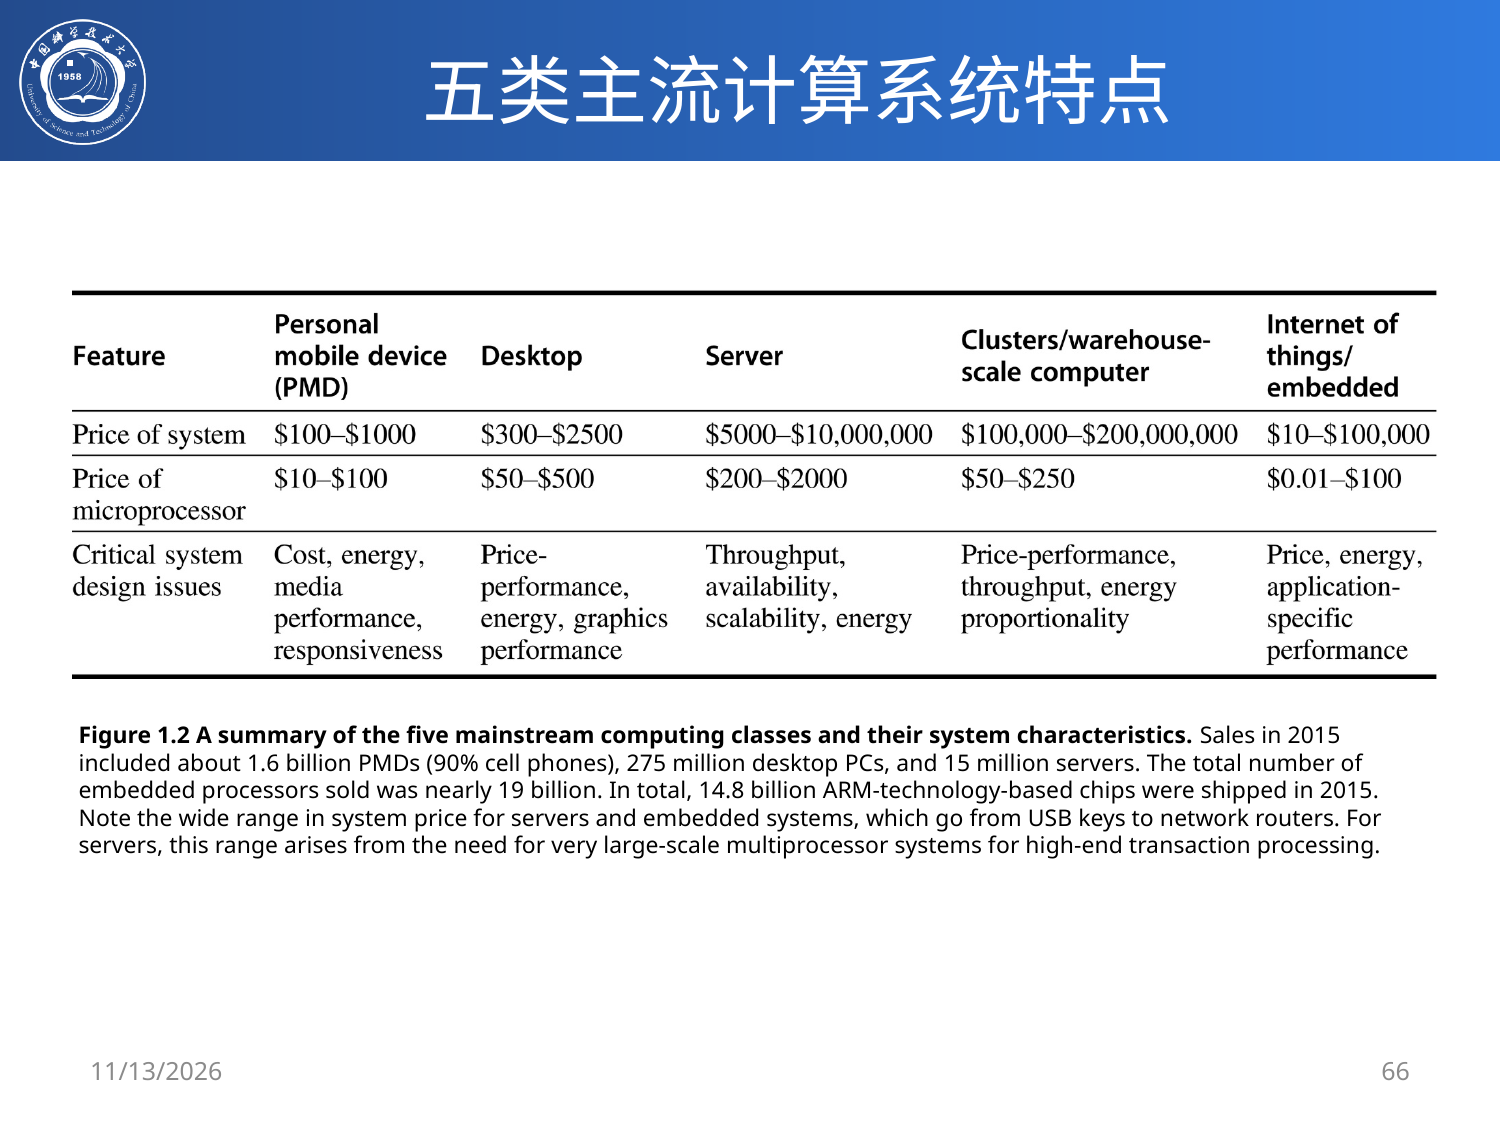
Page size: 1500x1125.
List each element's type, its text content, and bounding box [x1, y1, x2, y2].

text_box Figure 1.2 A summary of the five mainstream computing classes and their system characteristics. Sales in 2015 included about 1.6 billion PMDs (90% cell phones), 275 million desktop PCs, and 15 million servers. The total number of embedded processors sold was nearly 19 billion. In total, 14.8 billion ARM-technology-based chips were shipped in 2015. Note the wide range in system price for servers and embedded systems, which go from USB keys to network routers. For servers, this range arises from the need for very large-scale multiprocessor systems for high-end transaction processing. [63, 713, 1429, 866]
slide_number 66 [1074, 1042, 1425, 1103]
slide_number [75, 1042, 425, 1103]
picture [19, 19, 146, 145]
title 五类主流计算系统特点 [169, 24, 1425, 153]
picture [71, 288, 1438, 679]
text_box [66, 59, 73, 66]
